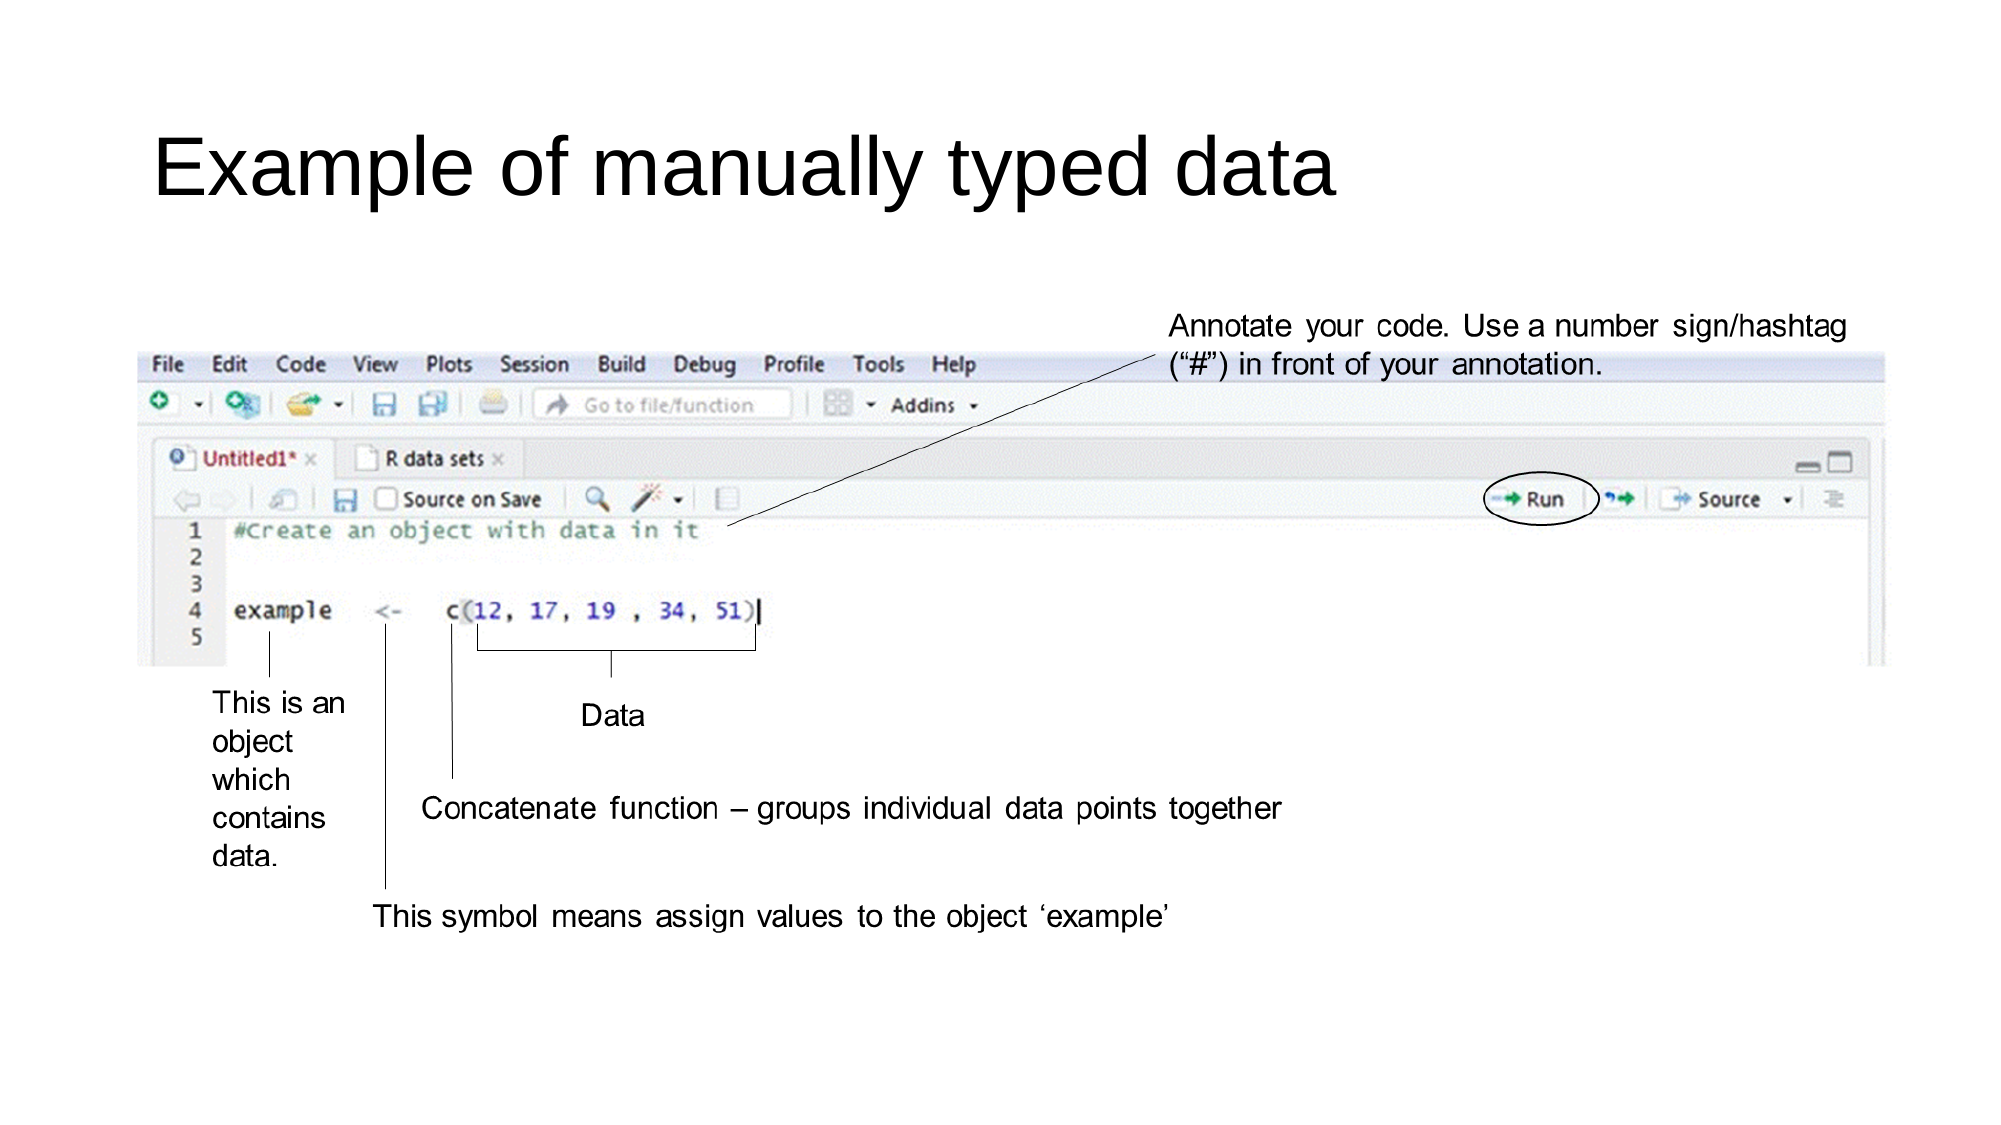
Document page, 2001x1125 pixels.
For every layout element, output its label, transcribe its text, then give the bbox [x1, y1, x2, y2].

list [137, 295, 1914, 953]
title Example of manually typed data [137, 59, 1863, 278]
